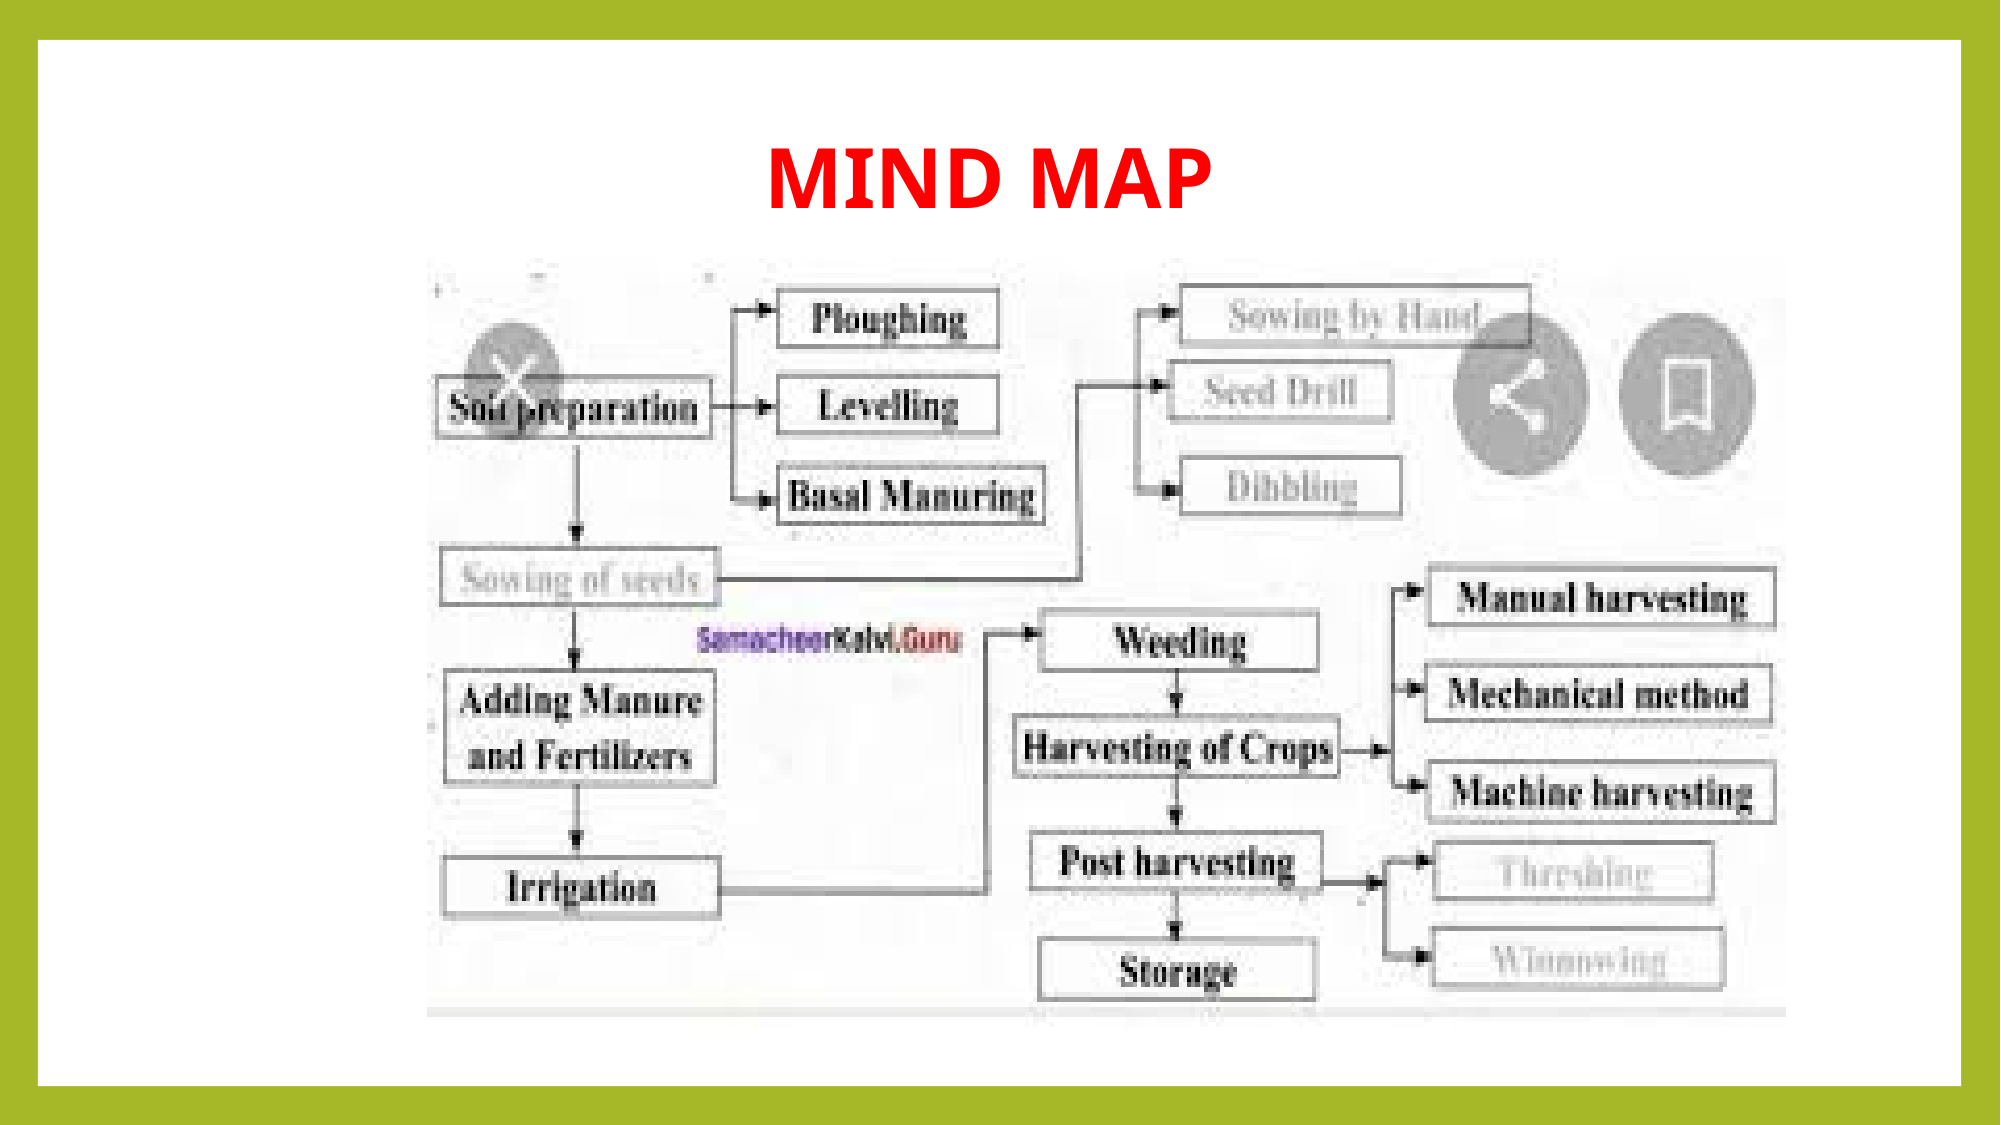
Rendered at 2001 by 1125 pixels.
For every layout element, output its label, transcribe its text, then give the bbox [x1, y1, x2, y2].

picture [426, 257, 1786, 1038]
text_box MIND MAP [750, 118, 1463, 233]
